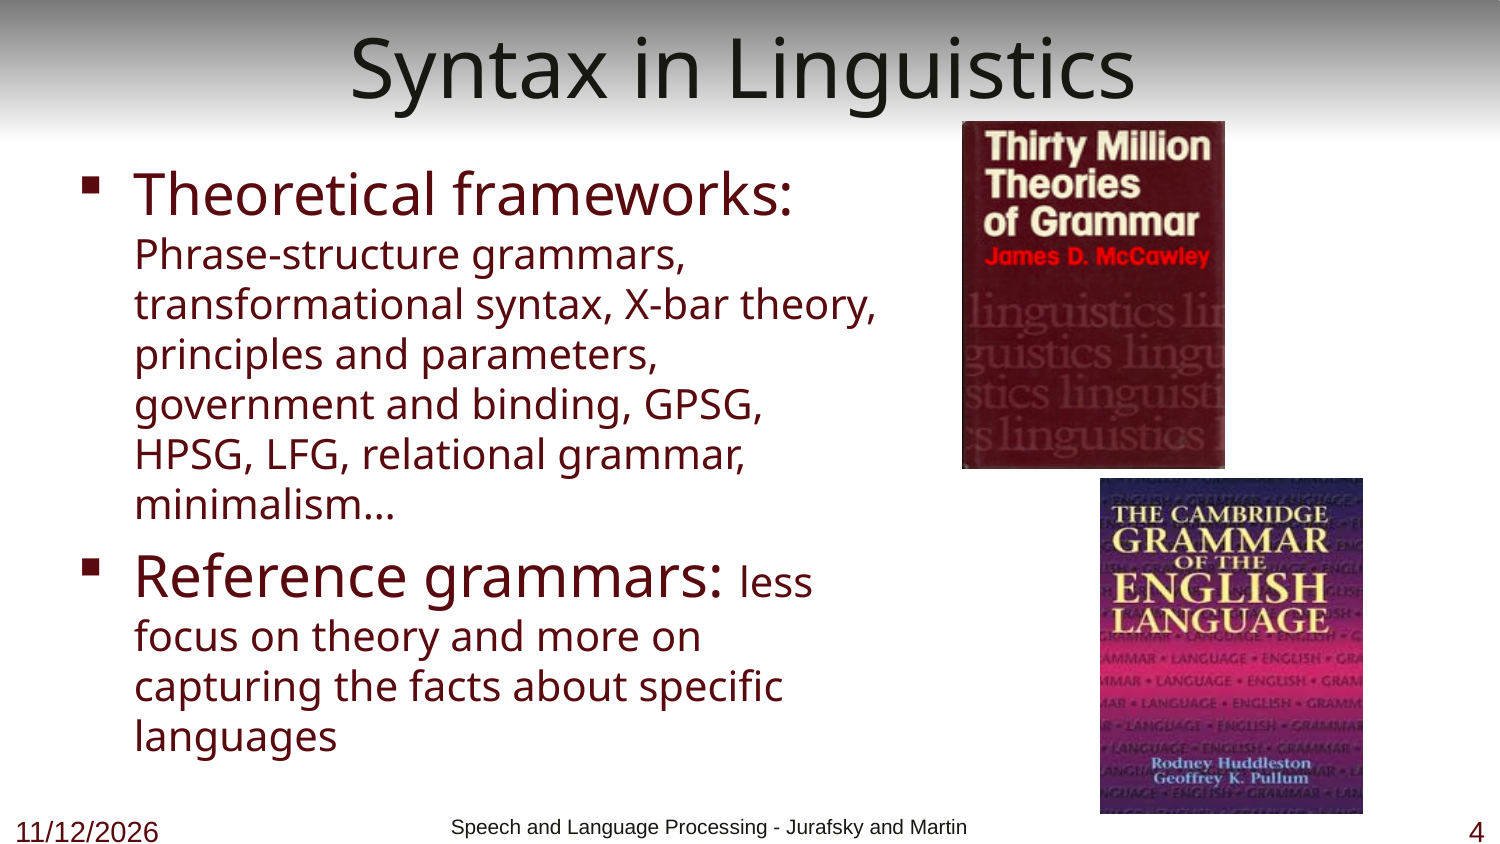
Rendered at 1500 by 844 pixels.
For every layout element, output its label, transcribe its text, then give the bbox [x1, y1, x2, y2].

picture [962, 121, 1226, 469]
title Syntax in Linguistics [12, 0, 1475, 132]
slide_number 4 [1424, 806, 1500, 844]
footer Speech and Language Processing - Jurafsky and Martin [199, 806, 1424, 844]
picture [1099, 477, 1363, 814]
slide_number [0, 806, 199, 844]
list Theoretical frameworks: Phrase-structure grammars, transformational syntax, X-bar theory, principles and parameters, government and binding, GPSG, HPSG, LFG, relational grammar, minimalism… Reference grammars: less focus on theory and more on capturing the facts about specific languages [62, 150, 900, 797]
